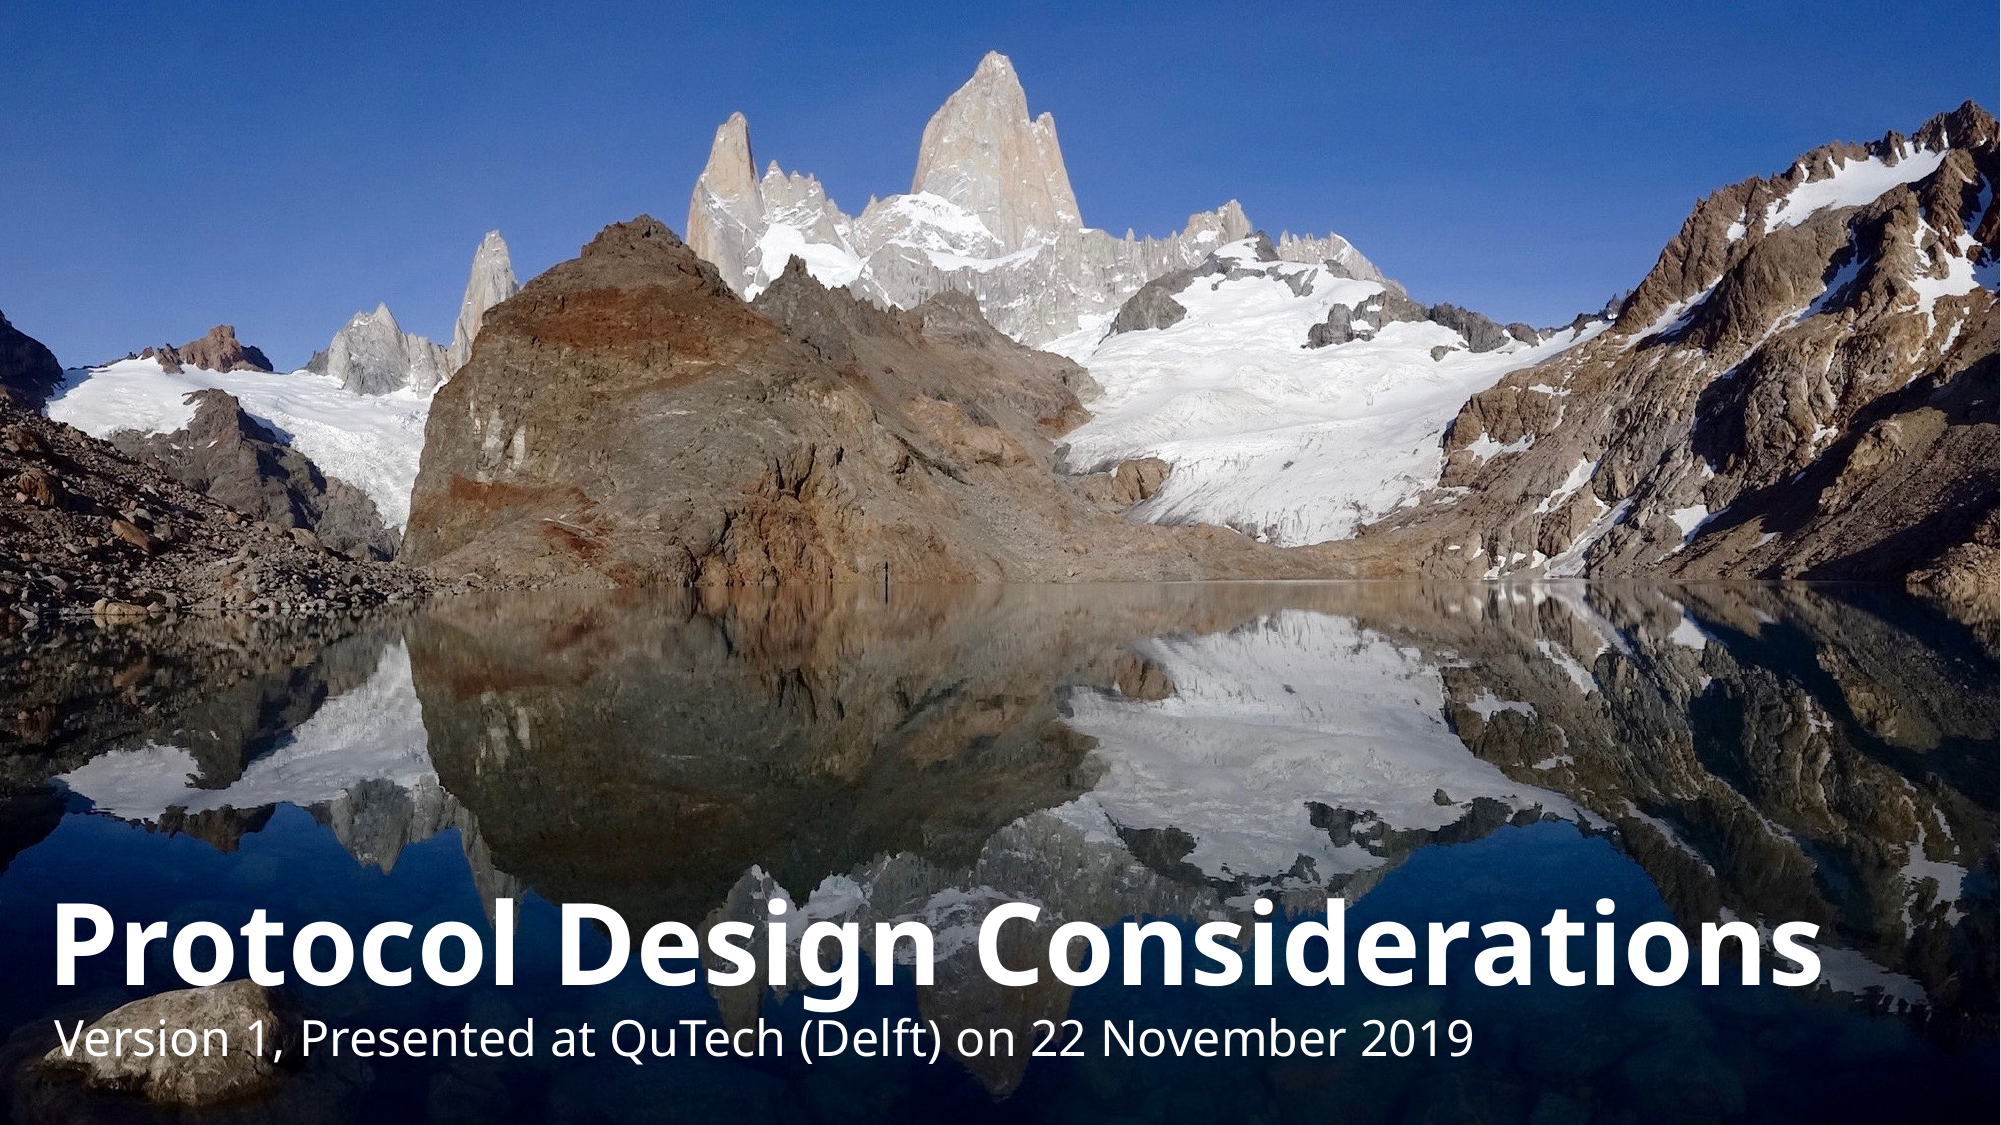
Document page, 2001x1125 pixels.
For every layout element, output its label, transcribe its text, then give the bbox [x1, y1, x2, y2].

subtitle Version 1, Presented at QuTech (Delft) on 22 November 2019 [40, 998, 1907, 1125]
title Protocol Design Considerations [32, 866, 1960, 1031]
picture [0, 0, 2001, 1125]
